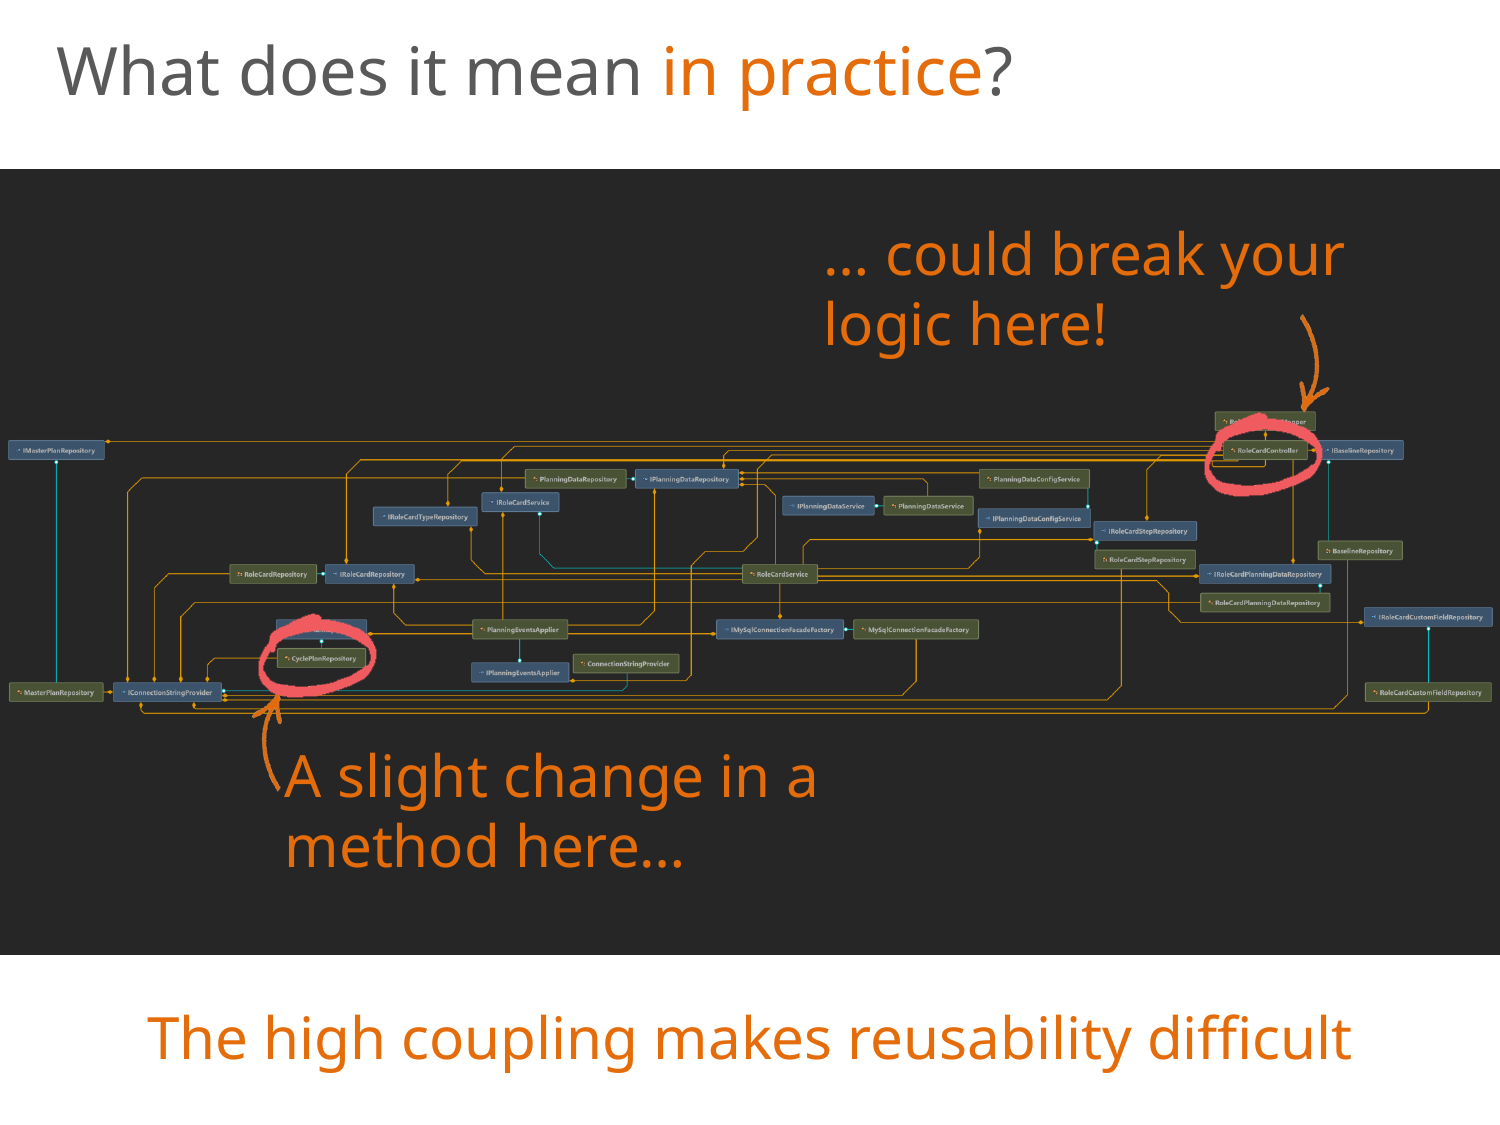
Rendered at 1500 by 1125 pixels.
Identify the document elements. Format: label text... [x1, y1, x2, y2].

text_box What does it mean in practice? [41, 30, 1329, 168]
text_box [808, 210, 1384, 503]
text_box The high coupling makes reusability difficult [58, 964, 1442, 1113]
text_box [237, 609, 845, 887]
picture [0, 169, 1500, 956]
